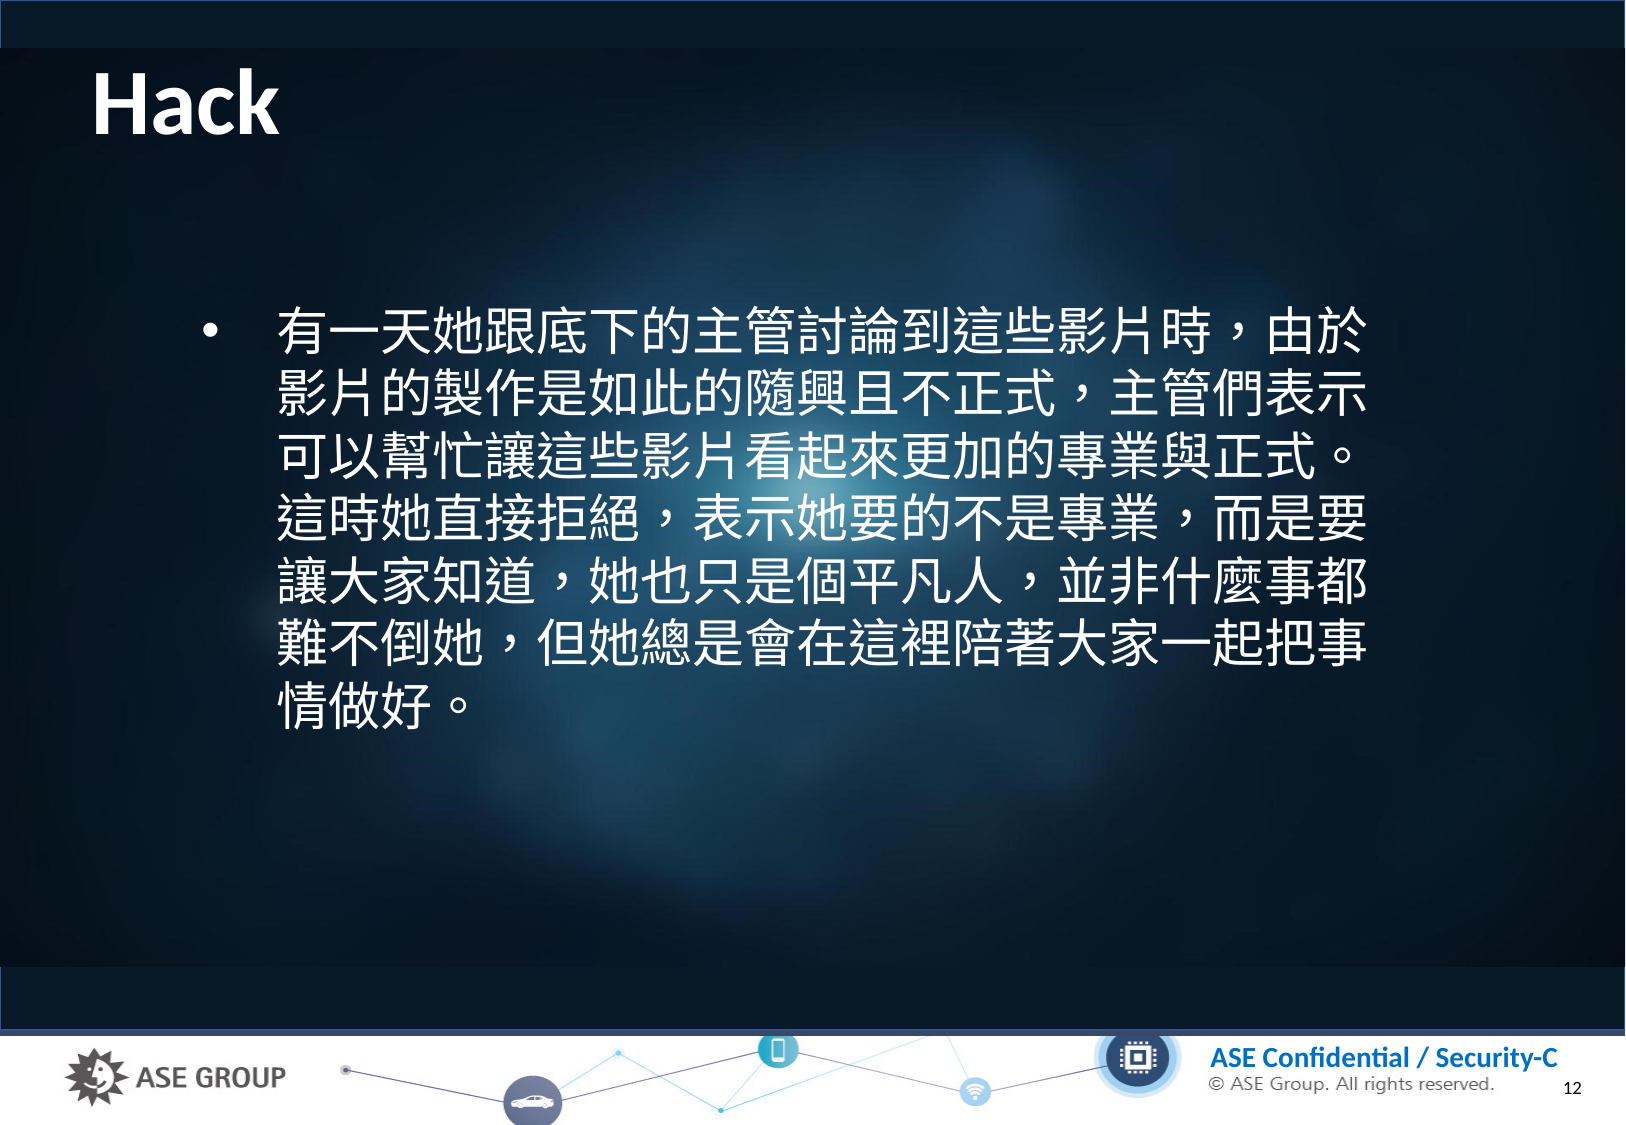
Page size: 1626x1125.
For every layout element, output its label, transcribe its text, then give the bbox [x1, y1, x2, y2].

picture [0, 48, 1625, 967]
picture [0, 1031, 1625, 1125]
title Hack [70, 59, 1547, 149]
text_box 有一天她跟底下的主管討論到這些影片時，由於影片的製作是如此的隨興且不正式，主管們表示可以幫忙讓這些影片看起來更加的專業與正式。這時她直接拒絕，表示她要的不是專業，而是要讓大家知道，她也只是個平凡人，並非什麼事都難不倒她，但她總是會在這裡陪著大家一起把事情做好。 [81, 290, 1393, 806]
